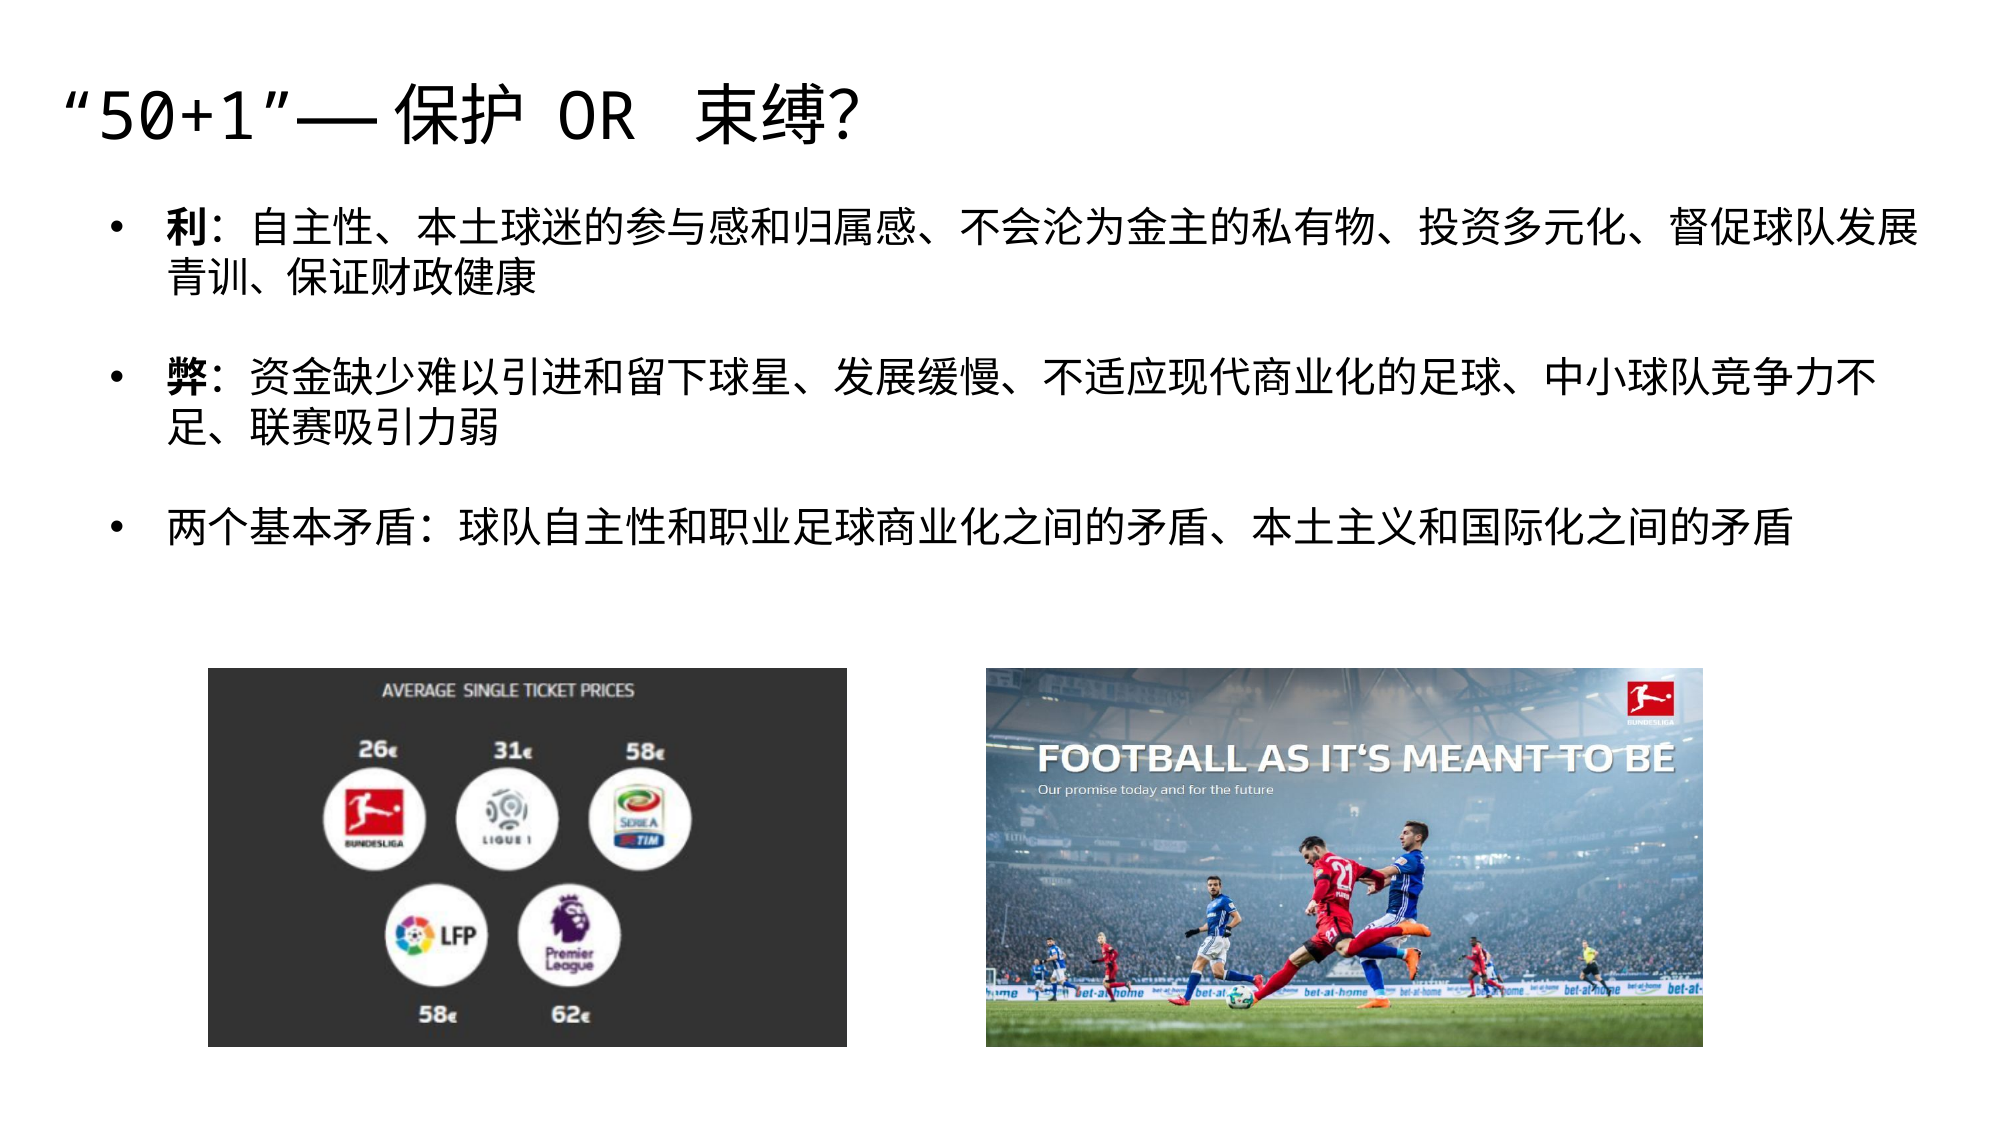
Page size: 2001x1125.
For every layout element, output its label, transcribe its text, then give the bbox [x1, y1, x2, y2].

text_box 利：自主性、本土球迷的参与感和归属感、不会沦为金主的私有物、投资多元化、督促球队发展青训、保证财政健康 弊：资金缺少难以引进和留下球星、发展缓慢、不适应现代商业化的足球、中小球队竞争力不足、联赛吸引力弱 两个基本矛盾：球队自主性和职业足球商业化之间的矛盾、本土主义和国际化之间的矛盾 [94, 143, 1957, 559]
text_box “50+1”——保护 OR 束缚？ [42, 13, 1785, 160]
picture [208, 668, 847, 1047]
picture [985, 668, 1703, 1047]
